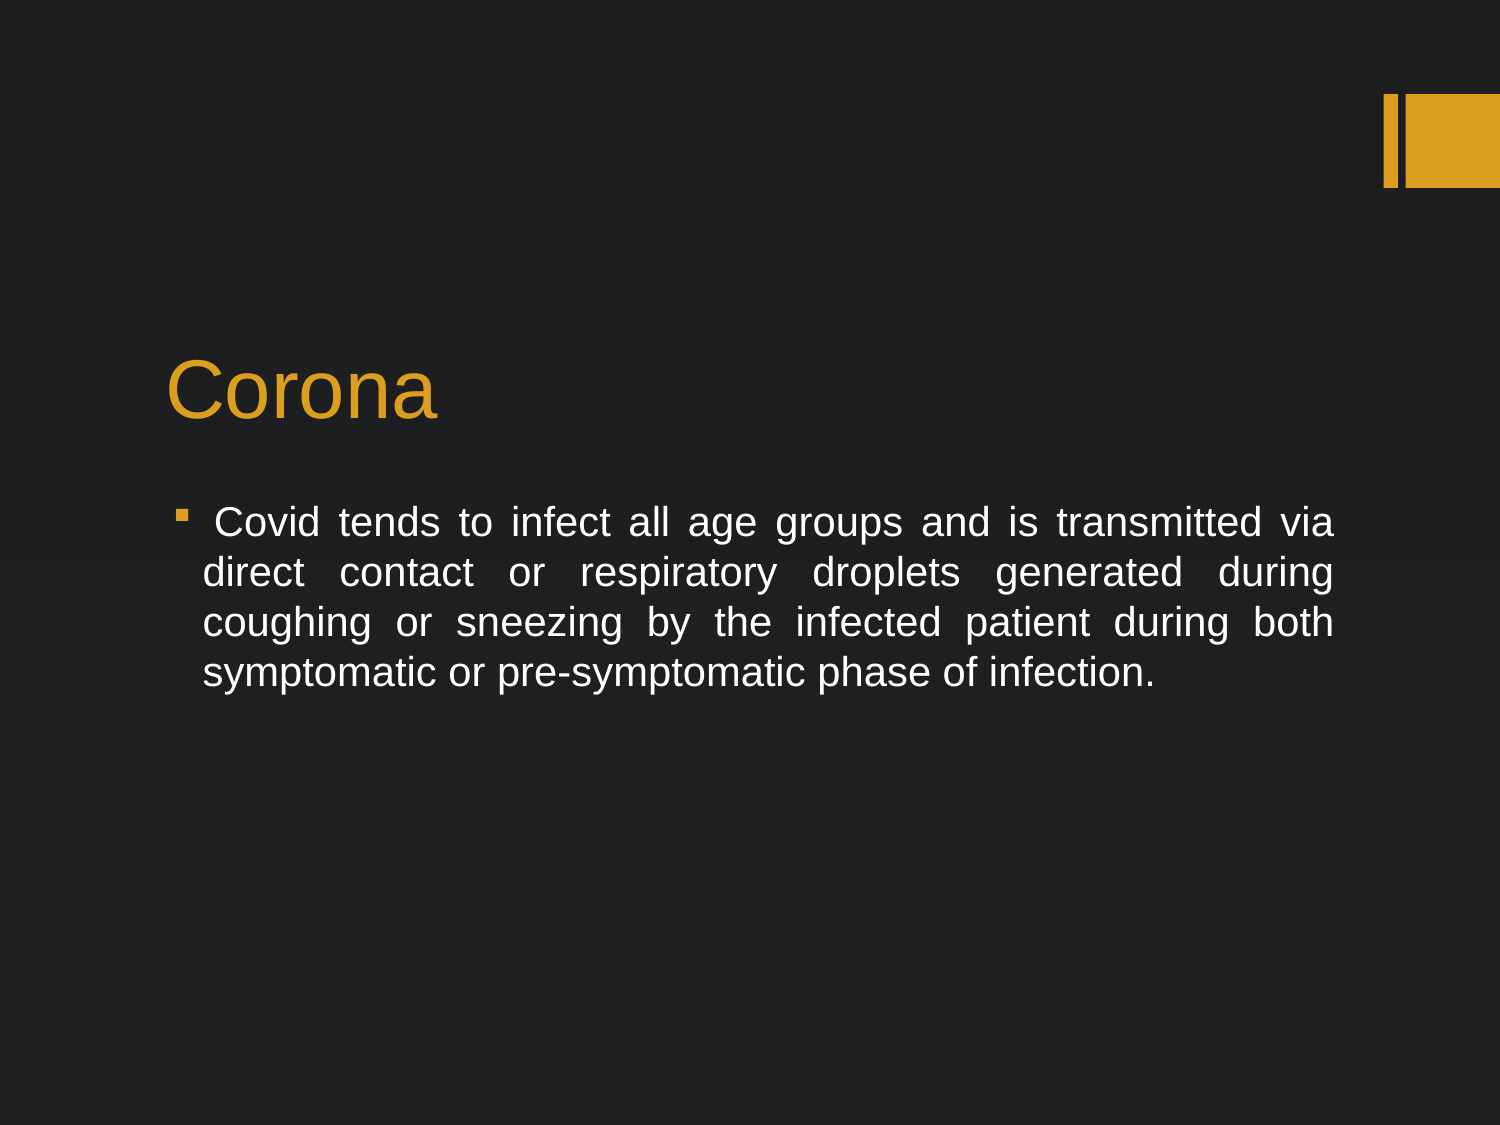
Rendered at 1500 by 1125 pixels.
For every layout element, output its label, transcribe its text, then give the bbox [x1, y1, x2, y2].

title Corona [150, 253, 1350, 443]
list Covid tends to infect all age groups and is transmitted via direct contact or respiratory droplets generated during coughing or sneezing by the infected patient during both symptomatic or pre-symptomatic phase of infection. [150, 487, 1350, 1035]
